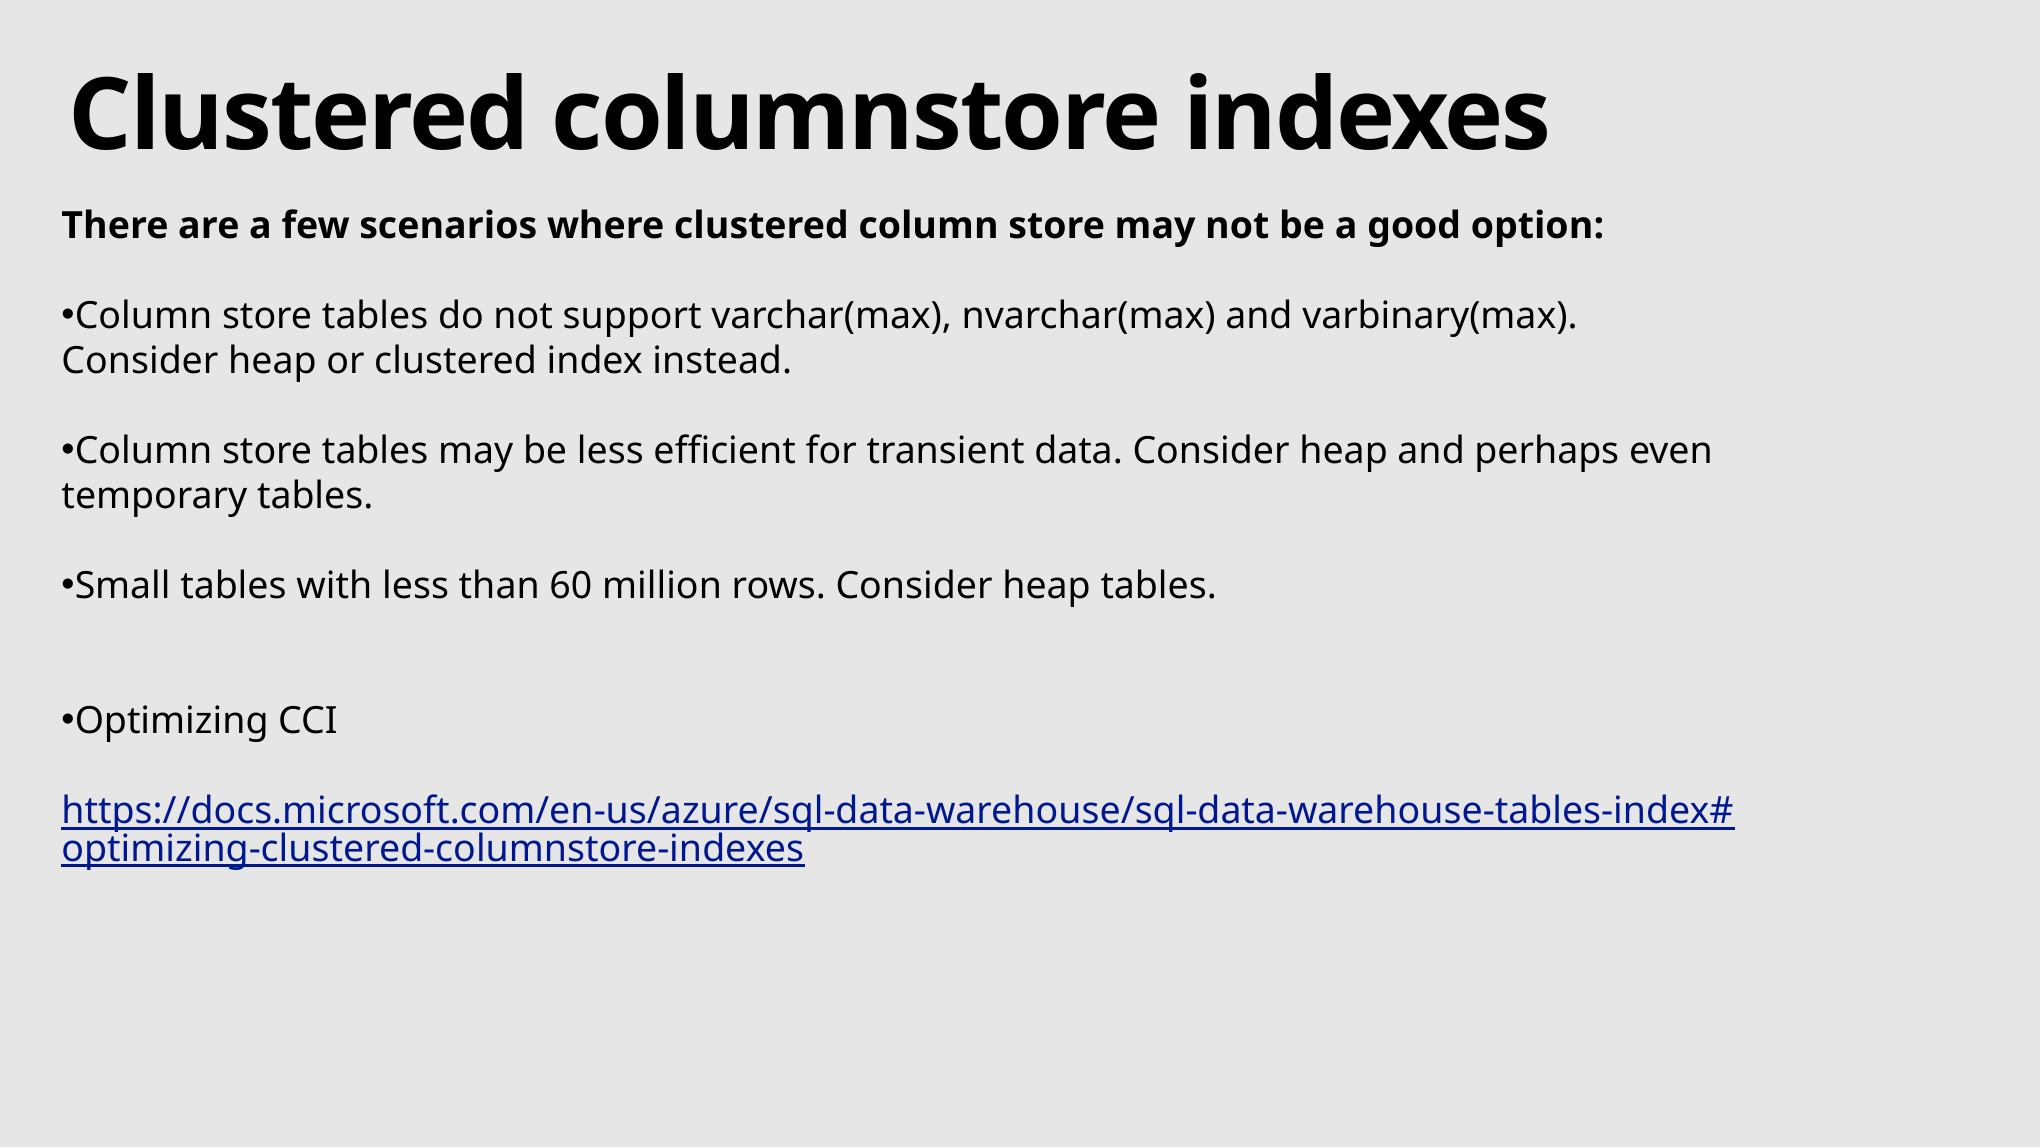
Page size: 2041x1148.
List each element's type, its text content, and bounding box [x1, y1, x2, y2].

text_box There are a few scenarios where clustered column store may not be a good option: Column store tables do not support varchar(max), nvarchar(max) and varbinary(max). Consider heap or clustered index instead. Column store tables may be less efficient for transient data. Consider heap and perhaps even temporary tables. Small tables with less than 60 million rows. Consider heap tables. Optimizing CCI https://docs.microsoft.com/en-us/azure/sql-data-warehouse/sql-data-warehouse-tables-index#optimizing-clustered-columnstore-indexes [46, 194, 1760, 980]
title Clustered columnstore indexes [45, 48, 1996, 199]
